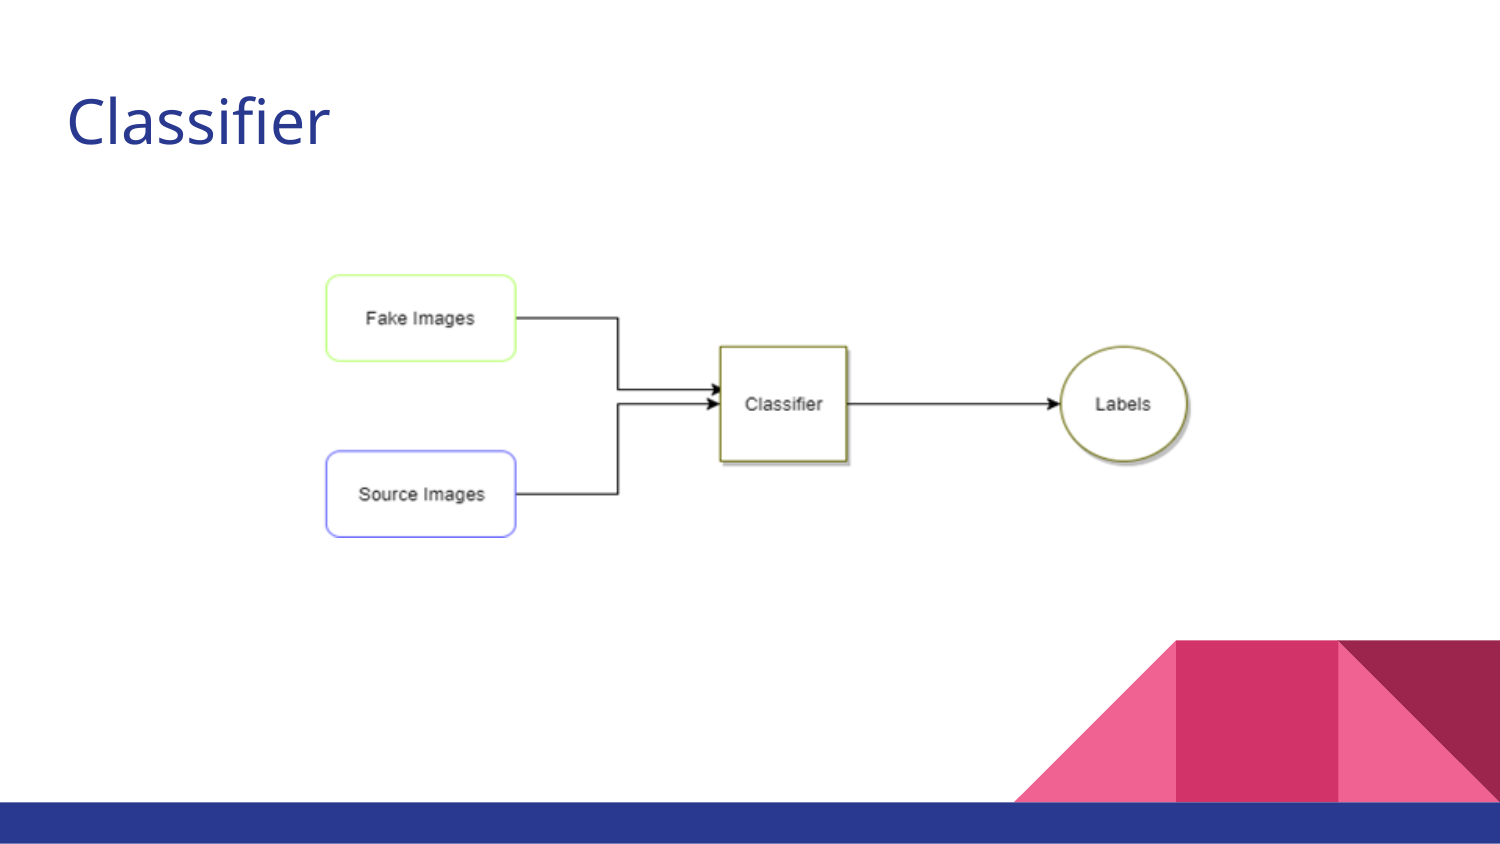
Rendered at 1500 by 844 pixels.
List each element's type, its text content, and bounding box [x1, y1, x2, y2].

picture [301, 229, 1199, 538]
title Classifier [51, 67, 1449, 167]
